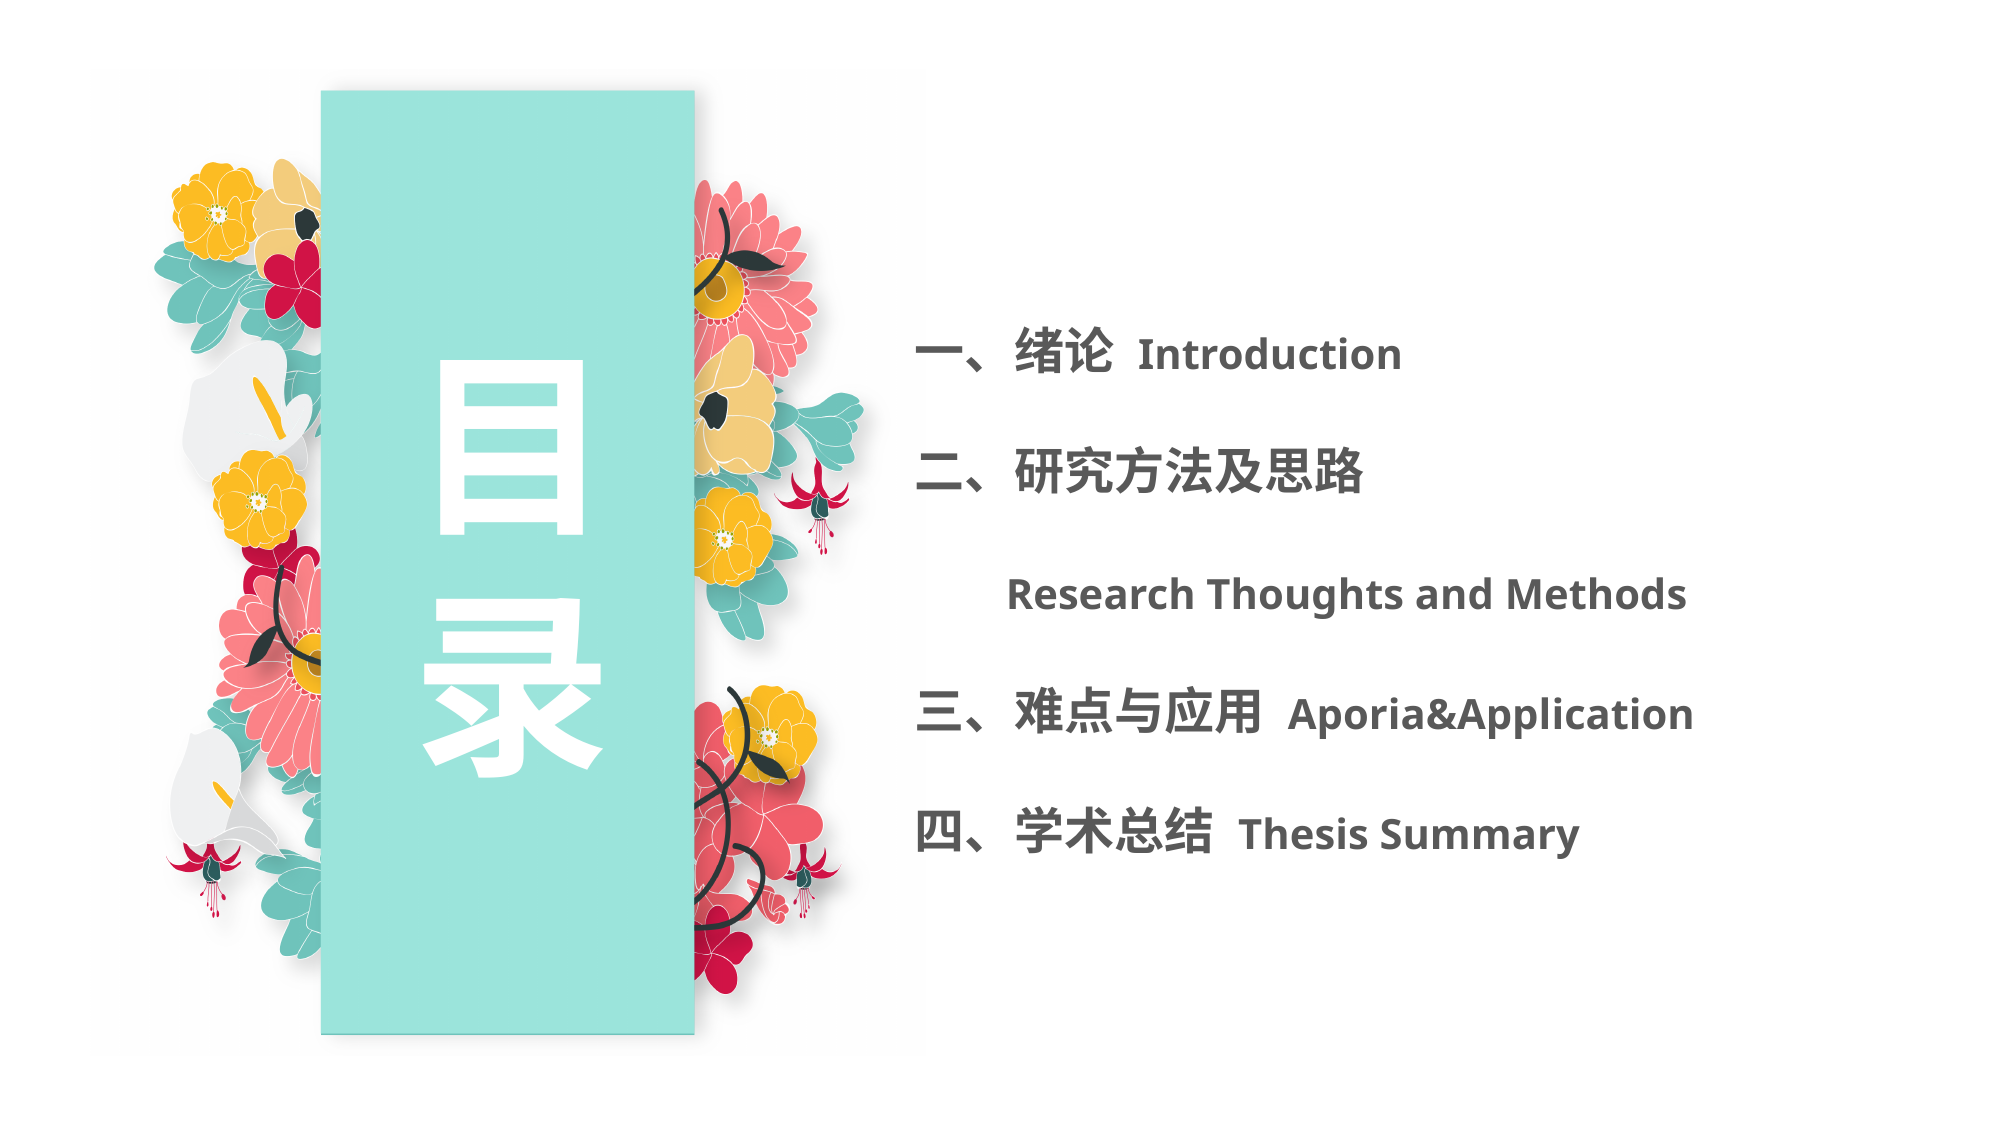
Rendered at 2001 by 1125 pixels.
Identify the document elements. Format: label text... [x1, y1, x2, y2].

picture [90, 69, 926, 1056]
text_box 一、绪论 Introduction 二、研究方法及思路 Research Thoughts and Methods 三、难点与应用 Aporia&Application 四、学术总结 Thesis Summary [926, 251, 1941, 987]
